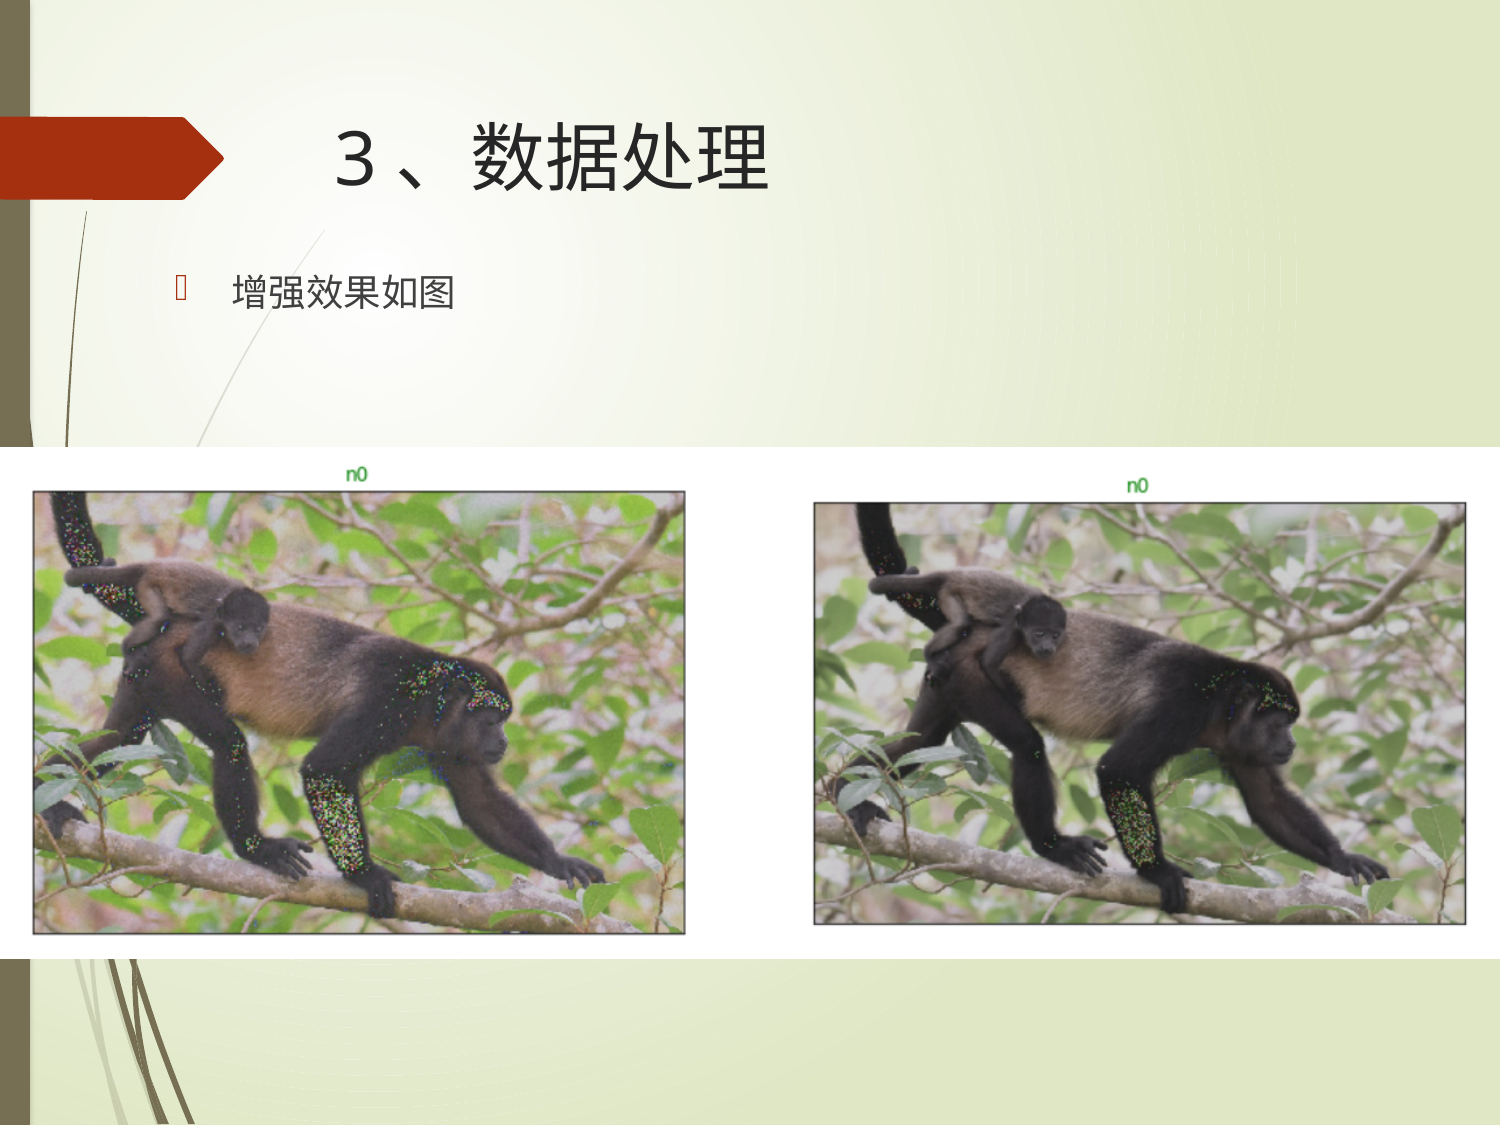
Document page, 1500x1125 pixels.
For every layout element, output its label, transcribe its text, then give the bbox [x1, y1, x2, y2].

picture [0, 447, 1500, 959]
list 增强效果如图 [159, 261, 1500, 447]
title 3、数据处理 [319, 102, 1400, 261]
